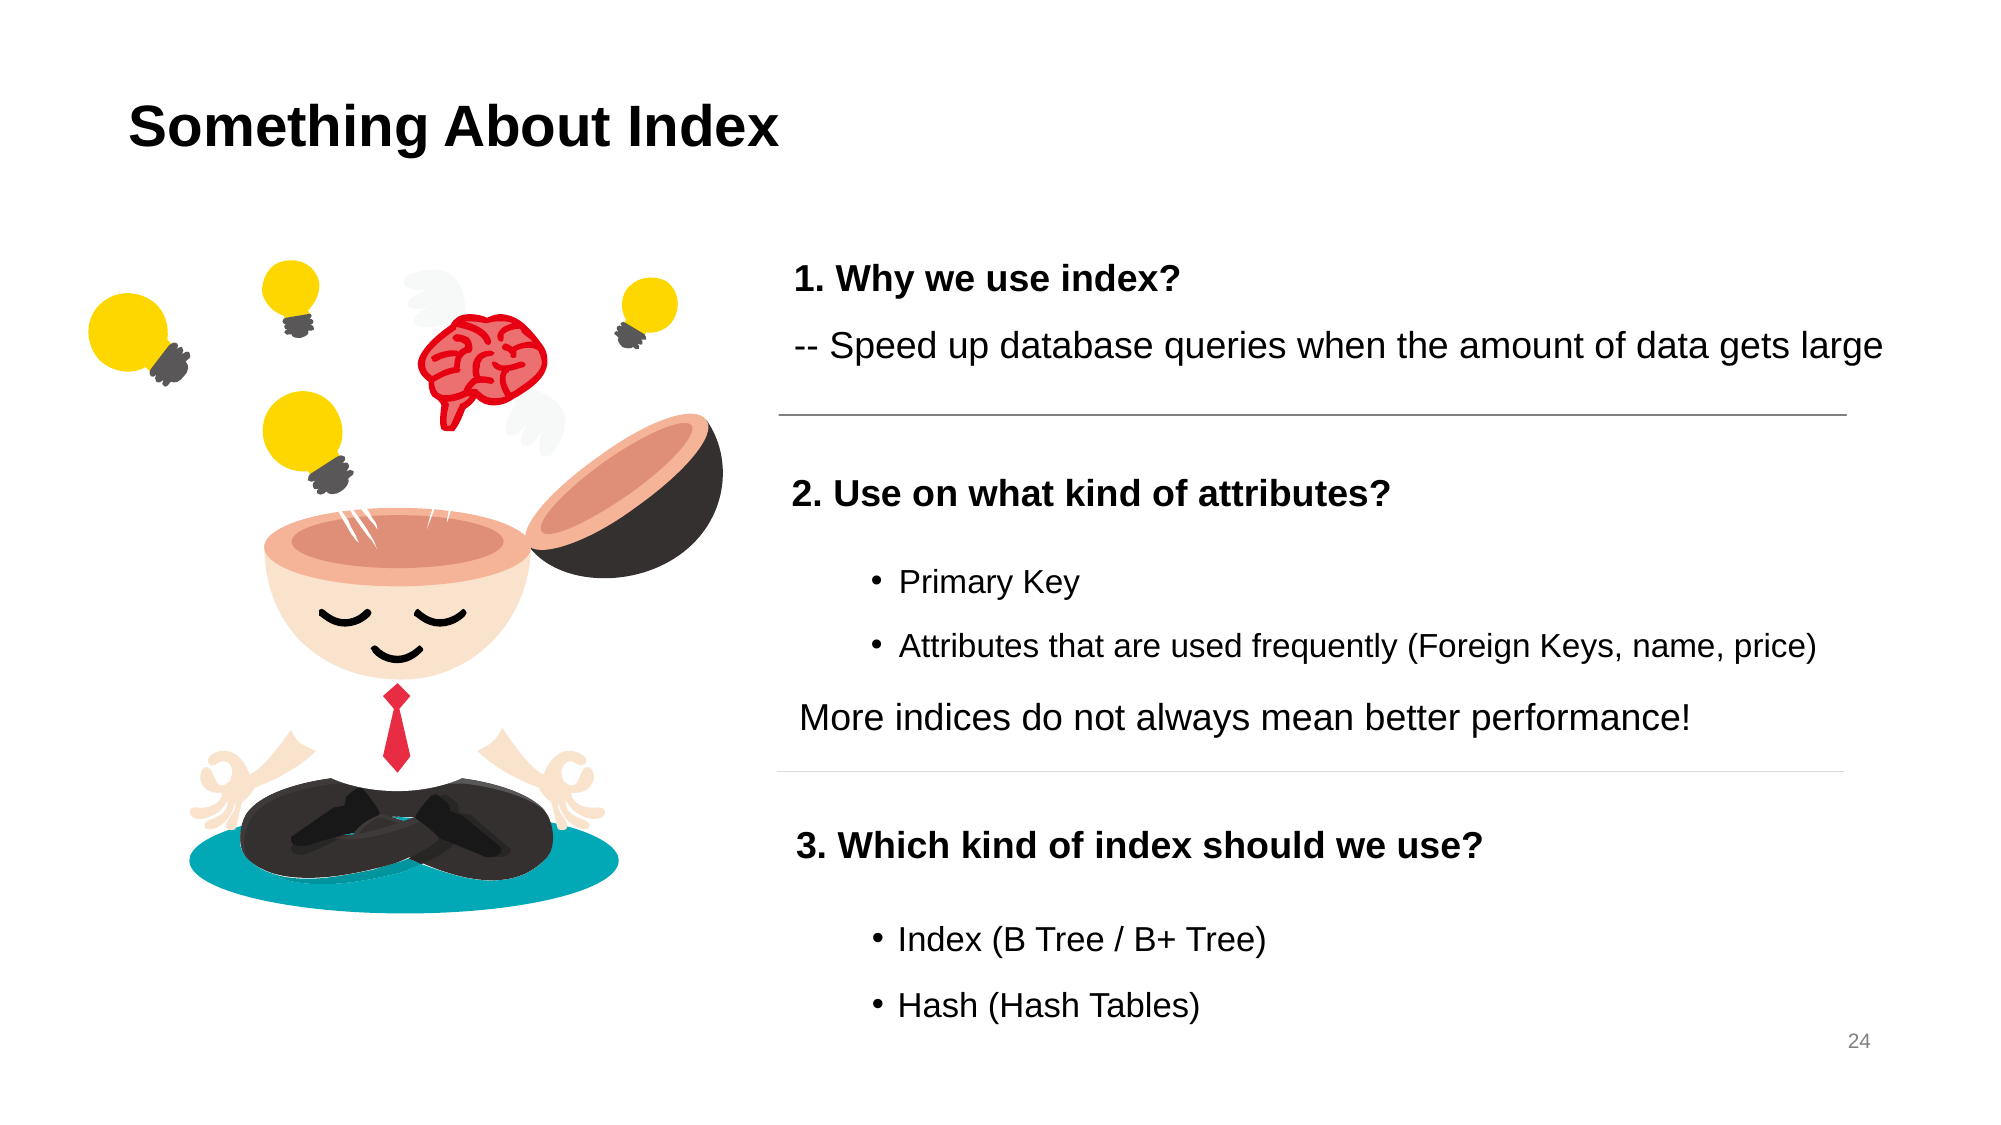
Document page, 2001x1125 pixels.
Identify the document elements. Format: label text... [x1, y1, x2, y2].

title Something About Index [114, 0, 1886, 167]
slide_number 24 [1412, 1033, 1886, 1057]
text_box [46, 223, 1906, 1033]
